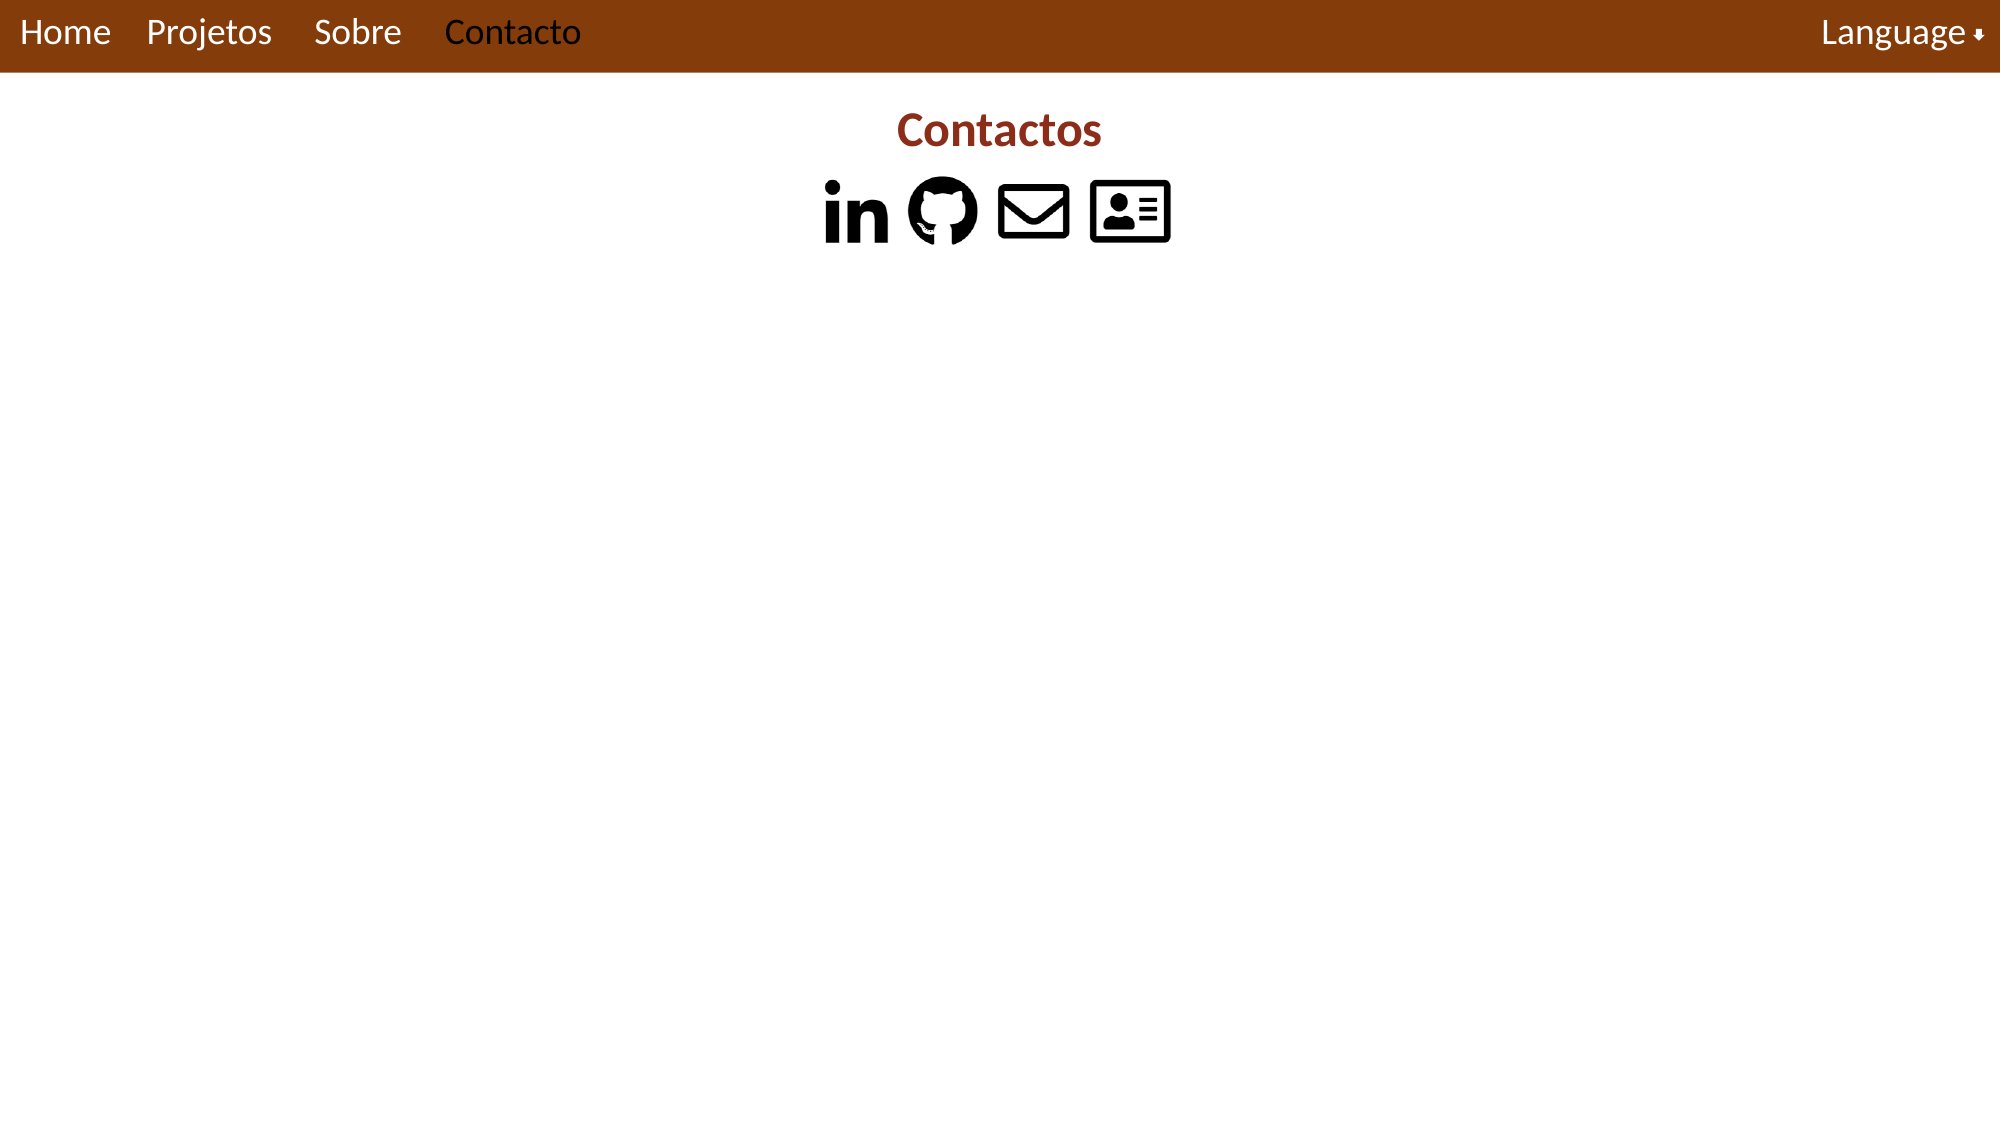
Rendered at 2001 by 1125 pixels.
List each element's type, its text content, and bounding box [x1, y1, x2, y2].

text_box Projetos [125, 0, 294, 60]
picture [811, 164, 1189, 255]
text_box Contactos [792, 88, 1208, 164]
text_box Sobre [294, 0, 428, 60]
text_box Contacto [428, 0, 598, 60]
text_box Home [0, 0, 125, 60]
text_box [1802, 0, 1985, 61]
text_box [0, 0, 2000, 74]
